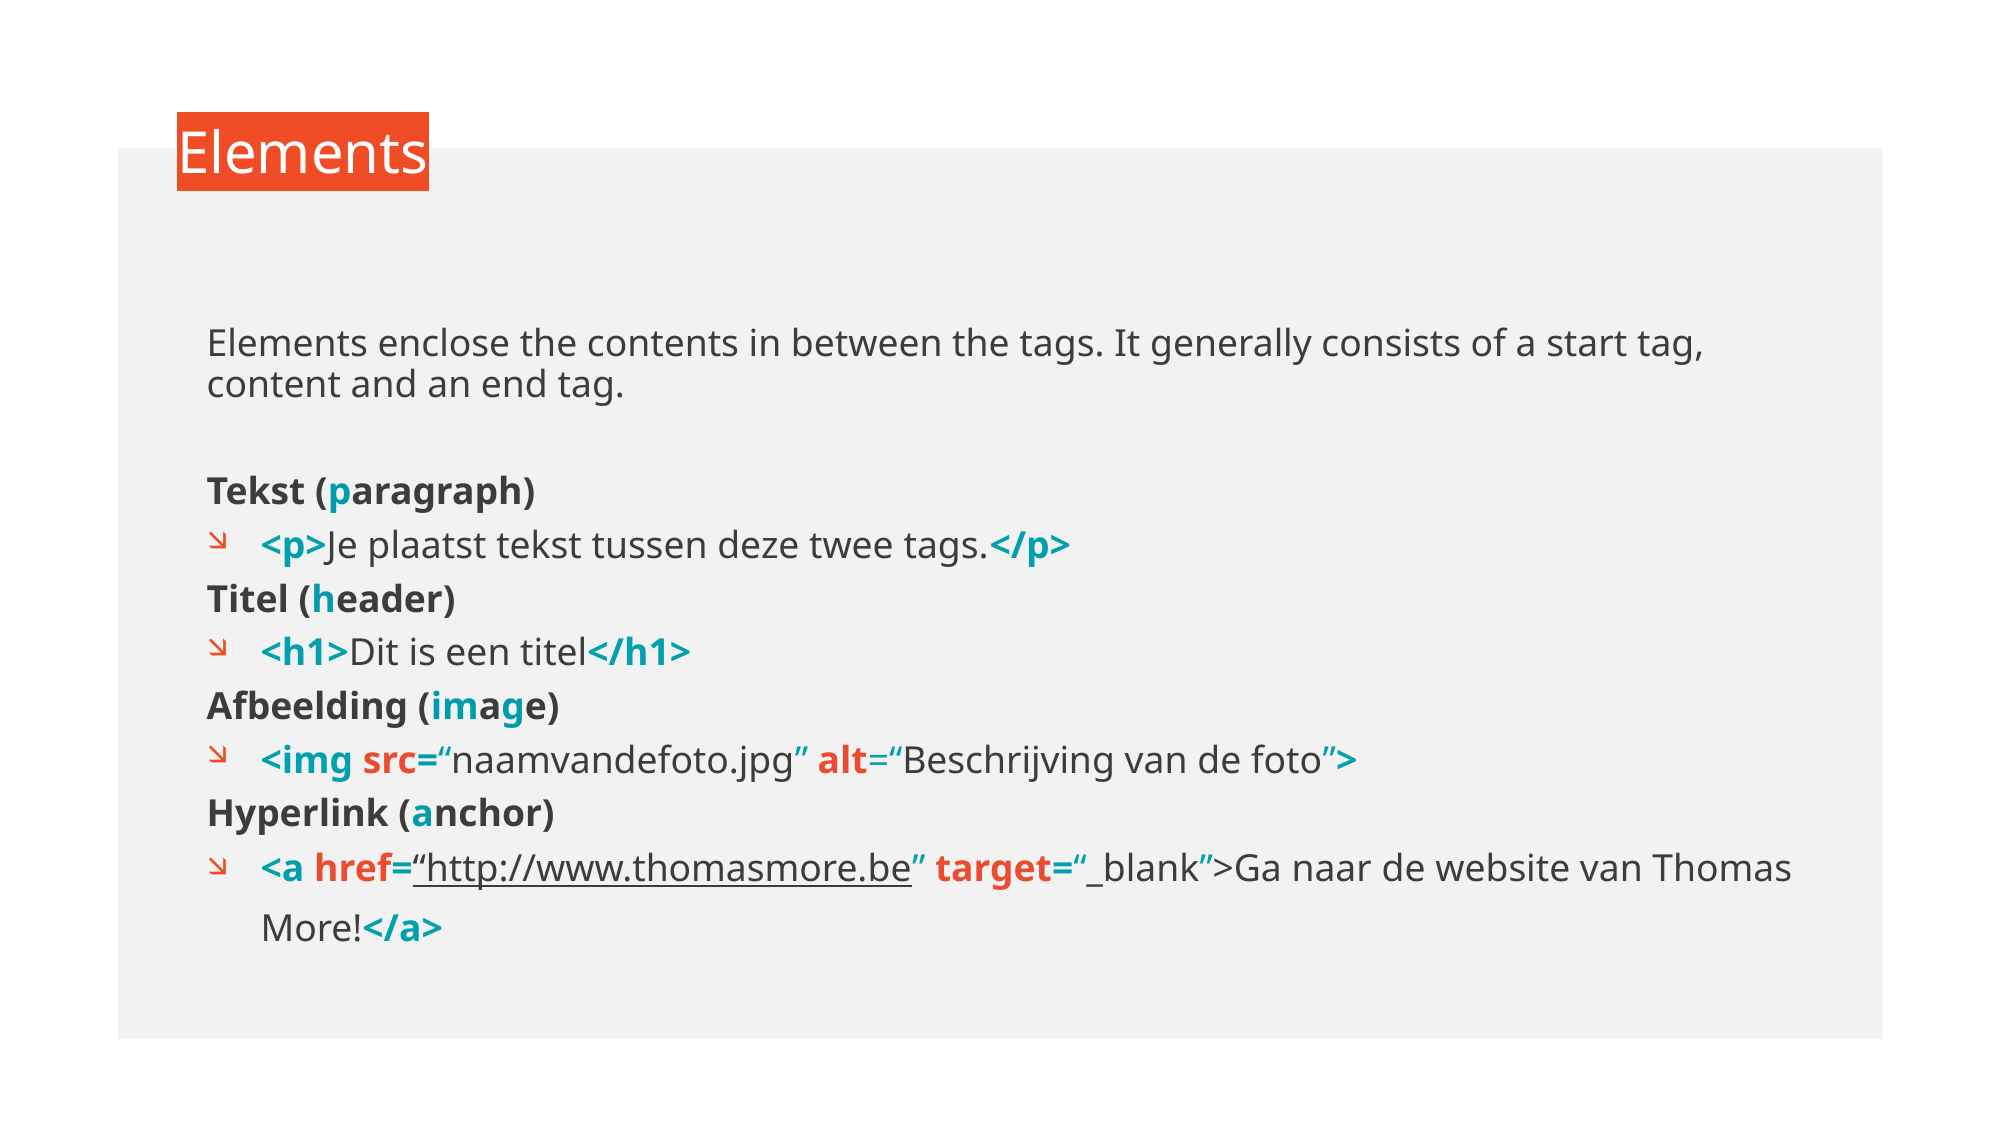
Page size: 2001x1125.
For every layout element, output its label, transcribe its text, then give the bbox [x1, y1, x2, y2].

title Elements [117, 97, 1359, 171]
list Elements enclose the contents in between the tags. It generally consists of a start tag, content and an end tag. Tekst (paragraph) <p>Je plaatst tekst tussen deze twee tags.</p> Titel (header) <h1>Dit is een titel</h1> Afbeelding (image) <img src=“naamvandefoto.jpg” alt=“Beschrijving van de foto”> Hyperlink (anchor) <a href=“http://www.thomasmore.be” target=“_blank”>Ga naar de website van Thomas More!</a> [118, 147, 1883, 1040]
